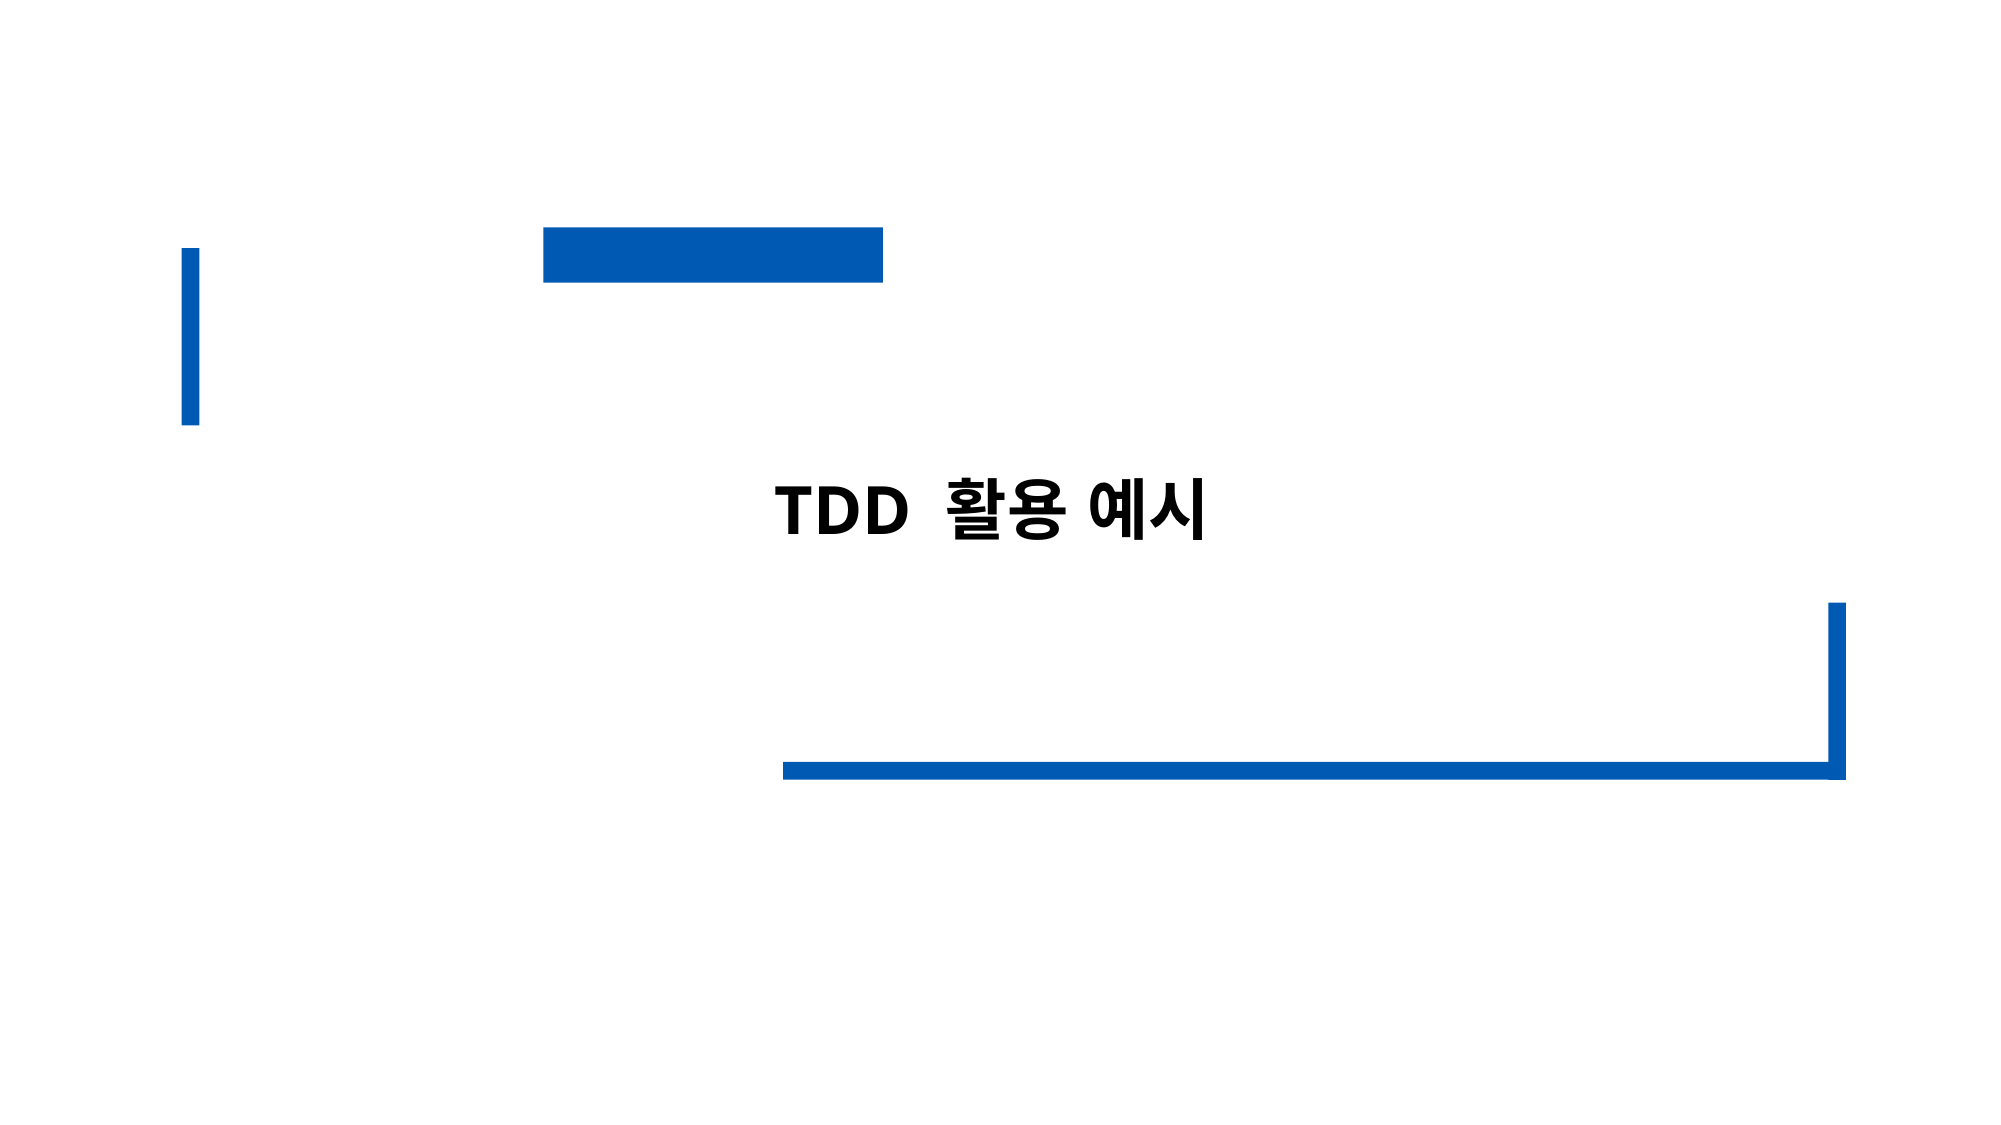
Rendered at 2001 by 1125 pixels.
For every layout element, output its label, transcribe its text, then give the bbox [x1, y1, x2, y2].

list TDD 활용 예시 [267, 305, 1733, 721]
